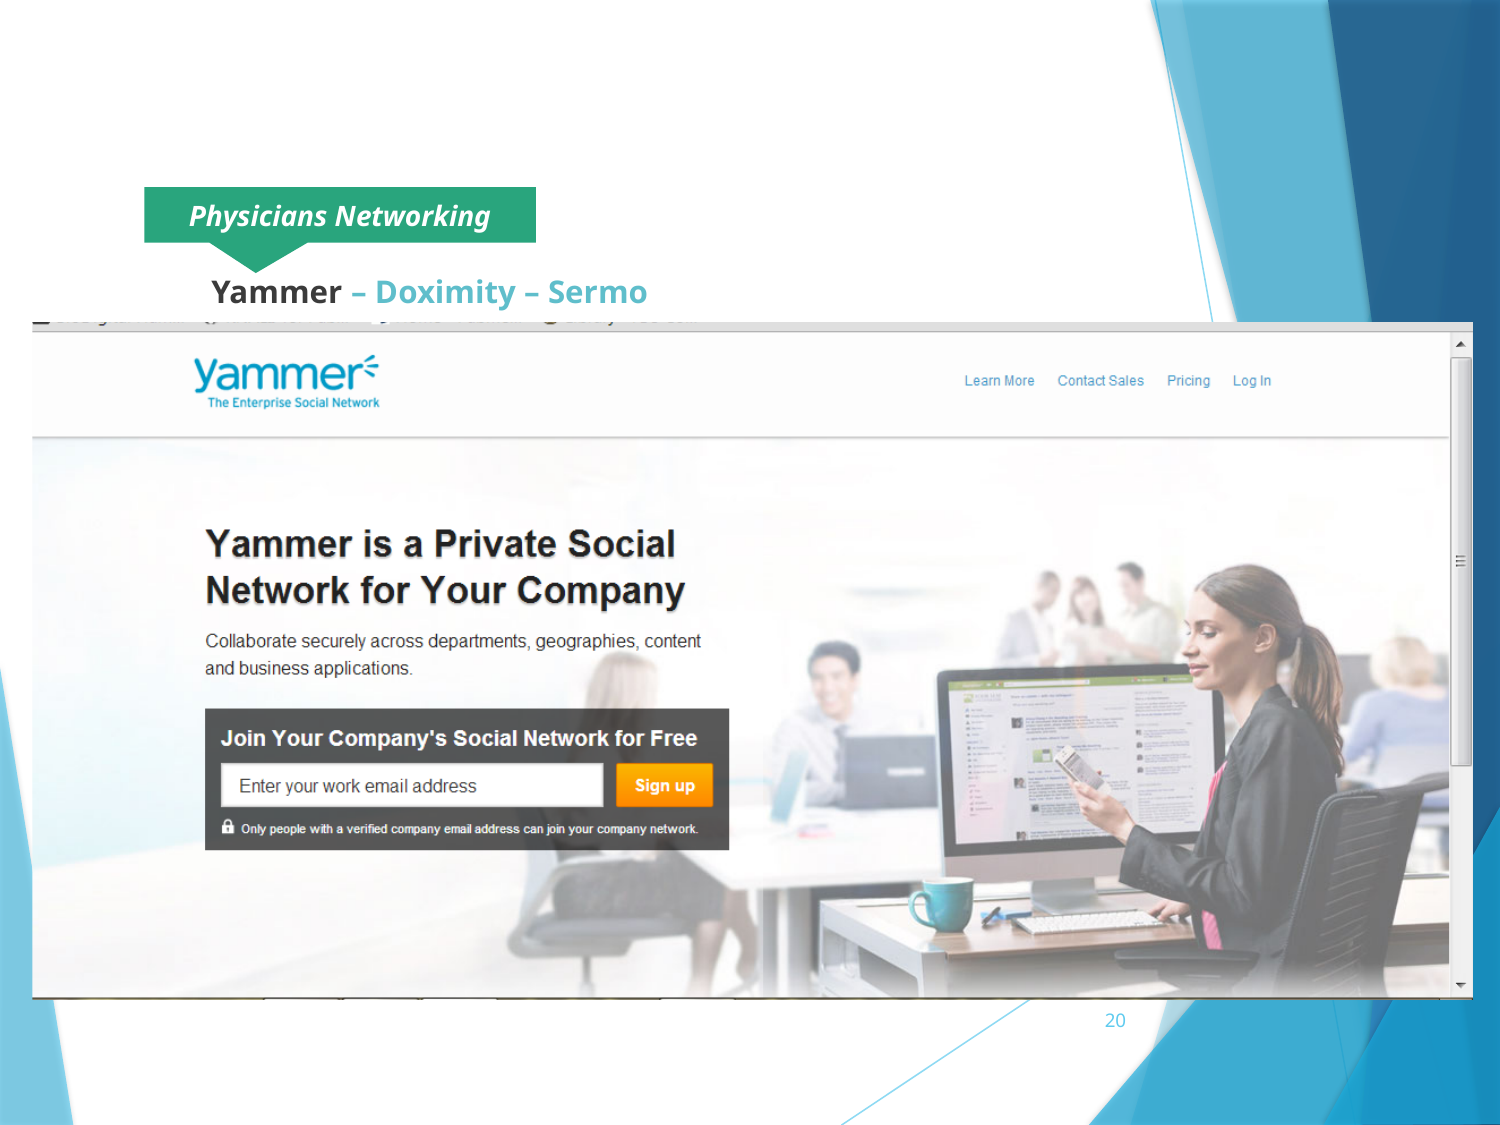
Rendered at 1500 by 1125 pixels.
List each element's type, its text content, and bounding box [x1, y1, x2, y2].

text_box Yammer – Doximity – Sermo [196, 264, 664, 317]
slide_number 20 [1057, 1008, 1142, 1051]
text_box Physicians Networking [142, 185, 538, 264]
picture [31, 322, 1481, 1000]
